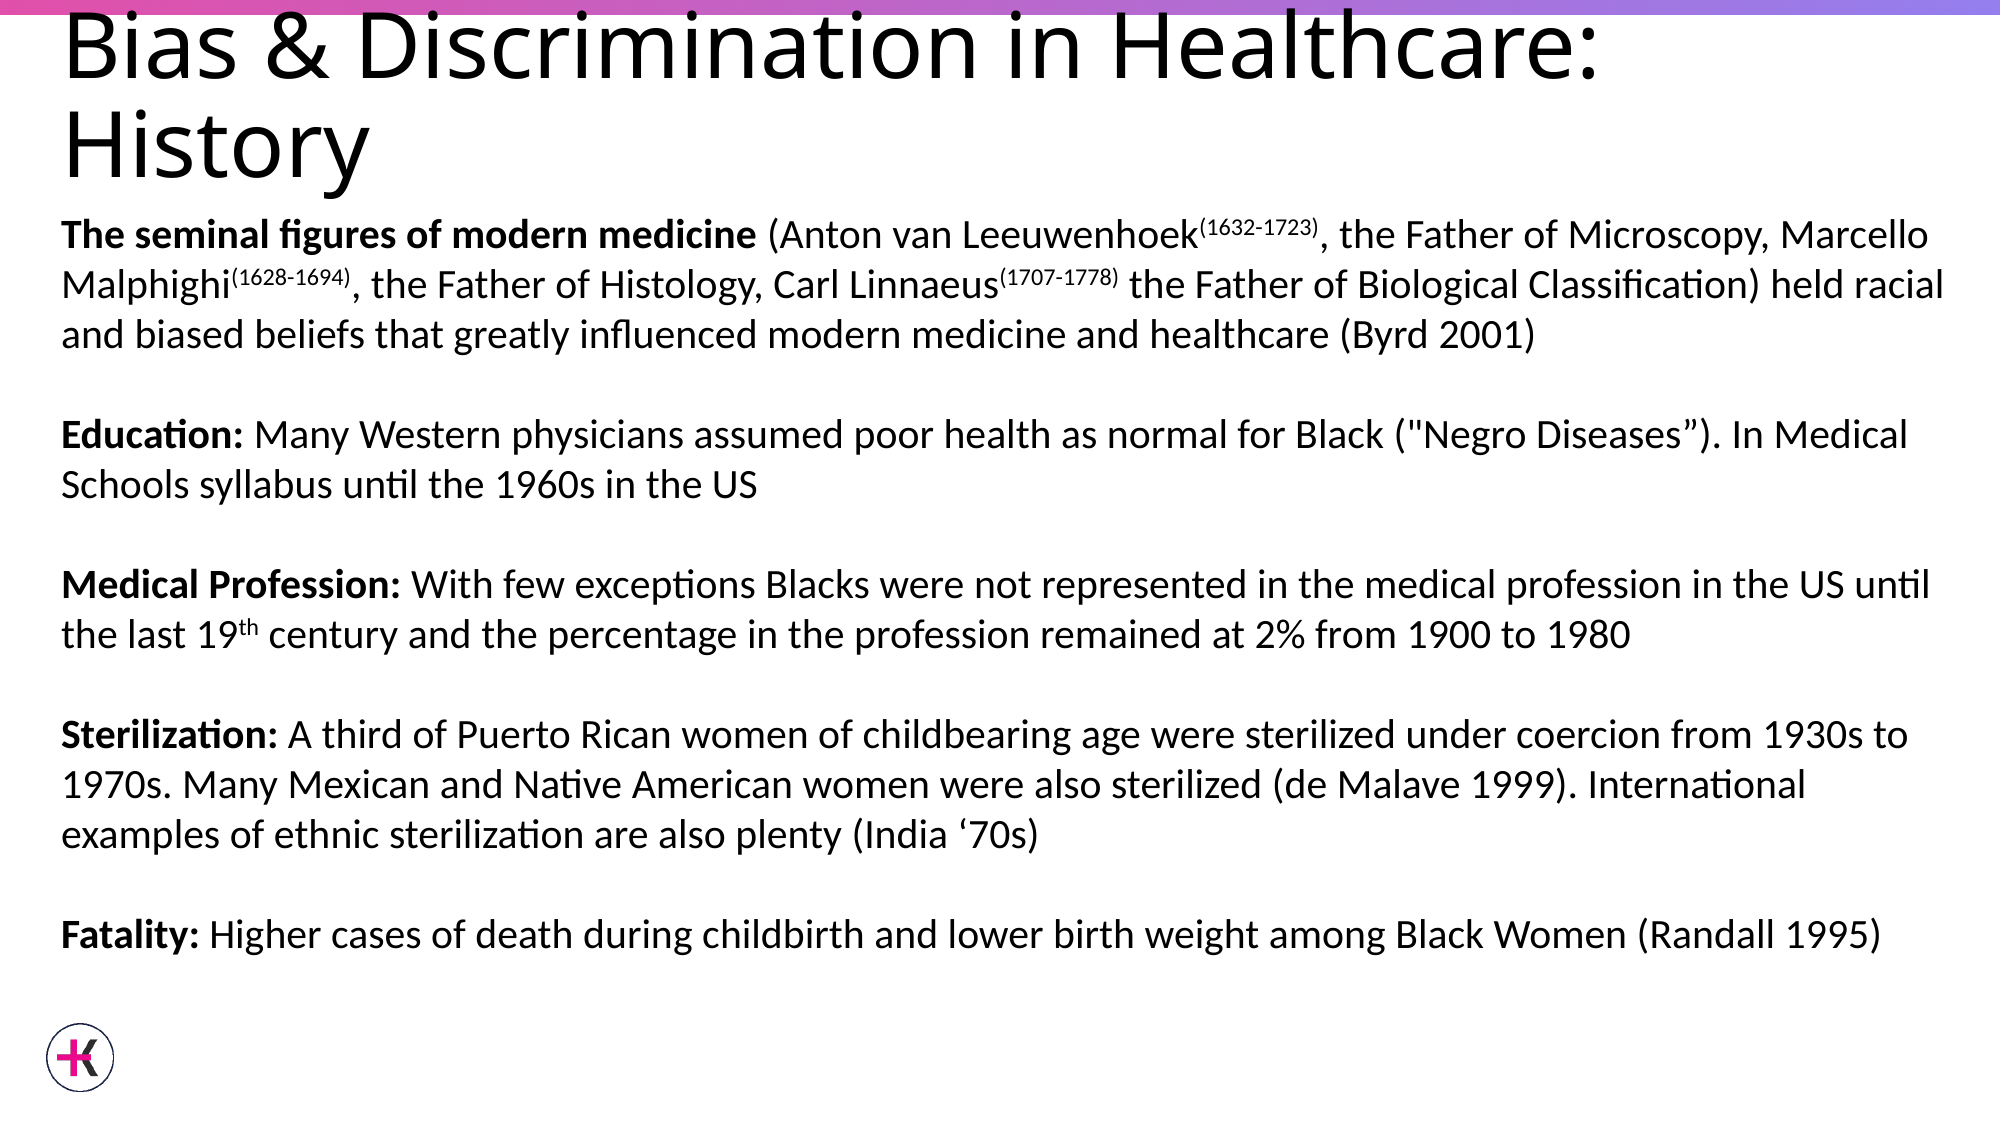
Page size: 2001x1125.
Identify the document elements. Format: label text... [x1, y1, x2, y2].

picture [46, 1023, 114, 1092]
picture [0, 0, 2000, 15]
text_box The seminal figures of modern medicine (Anton van Leeuwenhoek(1632-1723), the Father of Microscopy, Marcello Malphighi(1628-1694), the Father of Histology, Carl Linnaeus(1707-1778) the Father of Biological Classification) held racial and biased beliefs that greatly influenced modern medicine and healthcare (Byrd 2001) Education: Many Western physicians assumed poor health as normal for Black ("Negro Diseases”). In Medical Schools syllabus until the 1960s in the US Medical Profession: With few exceptions Blacks were not represented in the medical profession in the US until the last 19th century and the percentage in the profession remained at 2% from 1900 to 1980 Sterilization: A third of Puerto Rican women of childbearing age were sterilized under coercion from 1930s to 1970s. Many Mexican and Native American women were also sterilized (de Malave 1999). International examples of ethnic sterilization are also plenty (India ‘70s) Fatality: Higher cases of death during childbirth and lower birth weight among Black Women (Randall 1995) [46, 199, 1977, 1015]
title Bias & Discrimination in Healthcare: History [46, 15, 1772, 181]
